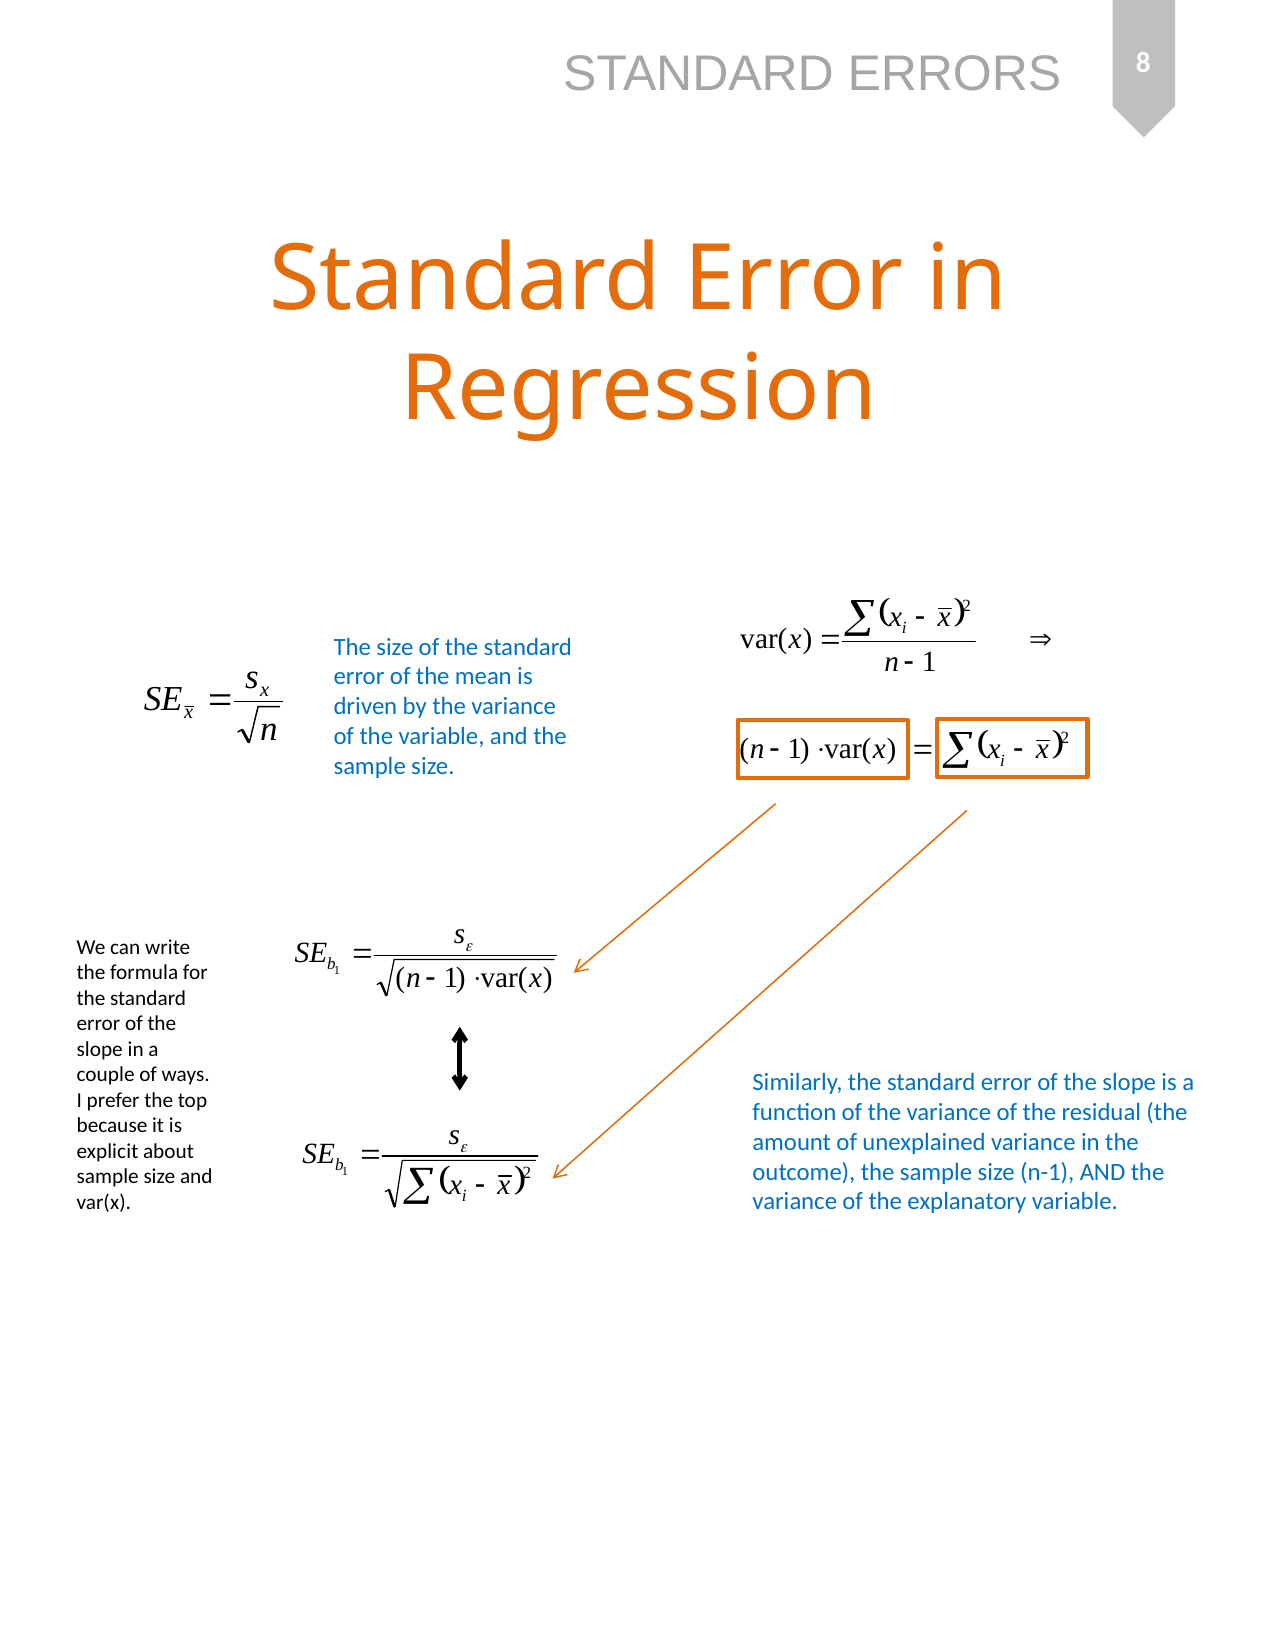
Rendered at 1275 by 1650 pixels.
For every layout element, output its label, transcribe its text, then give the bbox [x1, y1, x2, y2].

text_box The size of the standard error of the mean is driven by the variance of the variable, and the sample size. [318, 623, 595, 787]
text_box [1081, 717, 1090, 779]
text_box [573, 803, 776, 808]
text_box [289, 910, 547, 1003]
text_box We can write the formula for the standard error of the slope in a couple of ways. I prefer the top because it is explicit about sample size and var(x). [61, 925, 232, 1221]
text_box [137, 654, 290, 752]
slide_number 8 [1093, 17, 1194, 105]
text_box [735, 591, 1078, 776]
title Standard Error in Regression [65, 189, 1213, 465]
text_box Similarly, the standard error of the slope is a function of the variance of the residual (the amount of unexplained variance in the outcome), the sample size (n-1), AND the variance of the explanatory variable. [737, 1058, 1248, 1223]
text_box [552, 810, 968, 1179]
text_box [297, 1111, 545, 1216]
